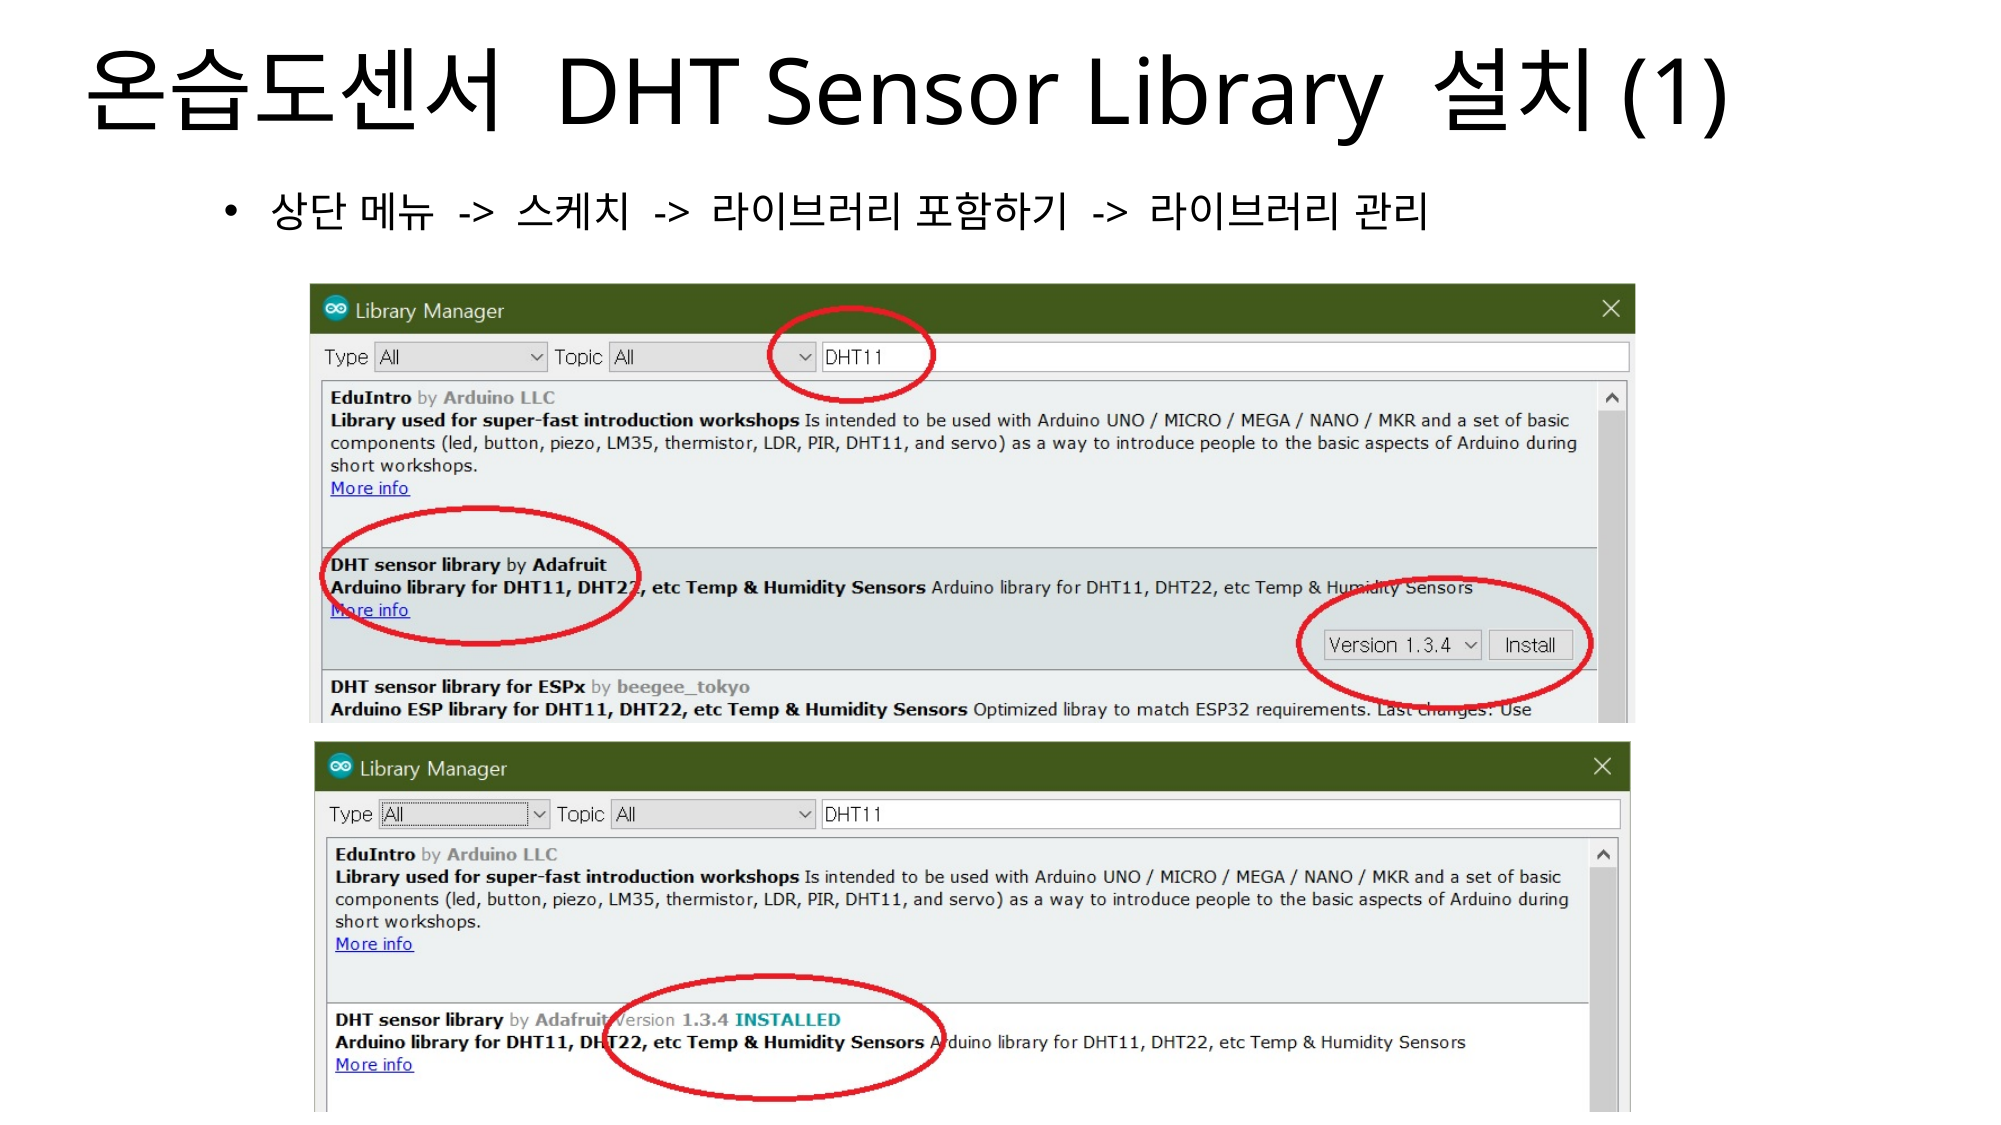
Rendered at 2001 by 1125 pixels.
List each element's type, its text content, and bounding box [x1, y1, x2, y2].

picture [290, 380, 1655, 1112]
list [309, 283, 1636, 380]
title 온습도센서 DHT Sensor Library 설치(1) [69, 0, 1795, 204]
text_box 상단 메뉴 -> 스케치 -> 라이브러리 포함하기 -> 라이브러리 관리 [208, 178, 1470, 243]
